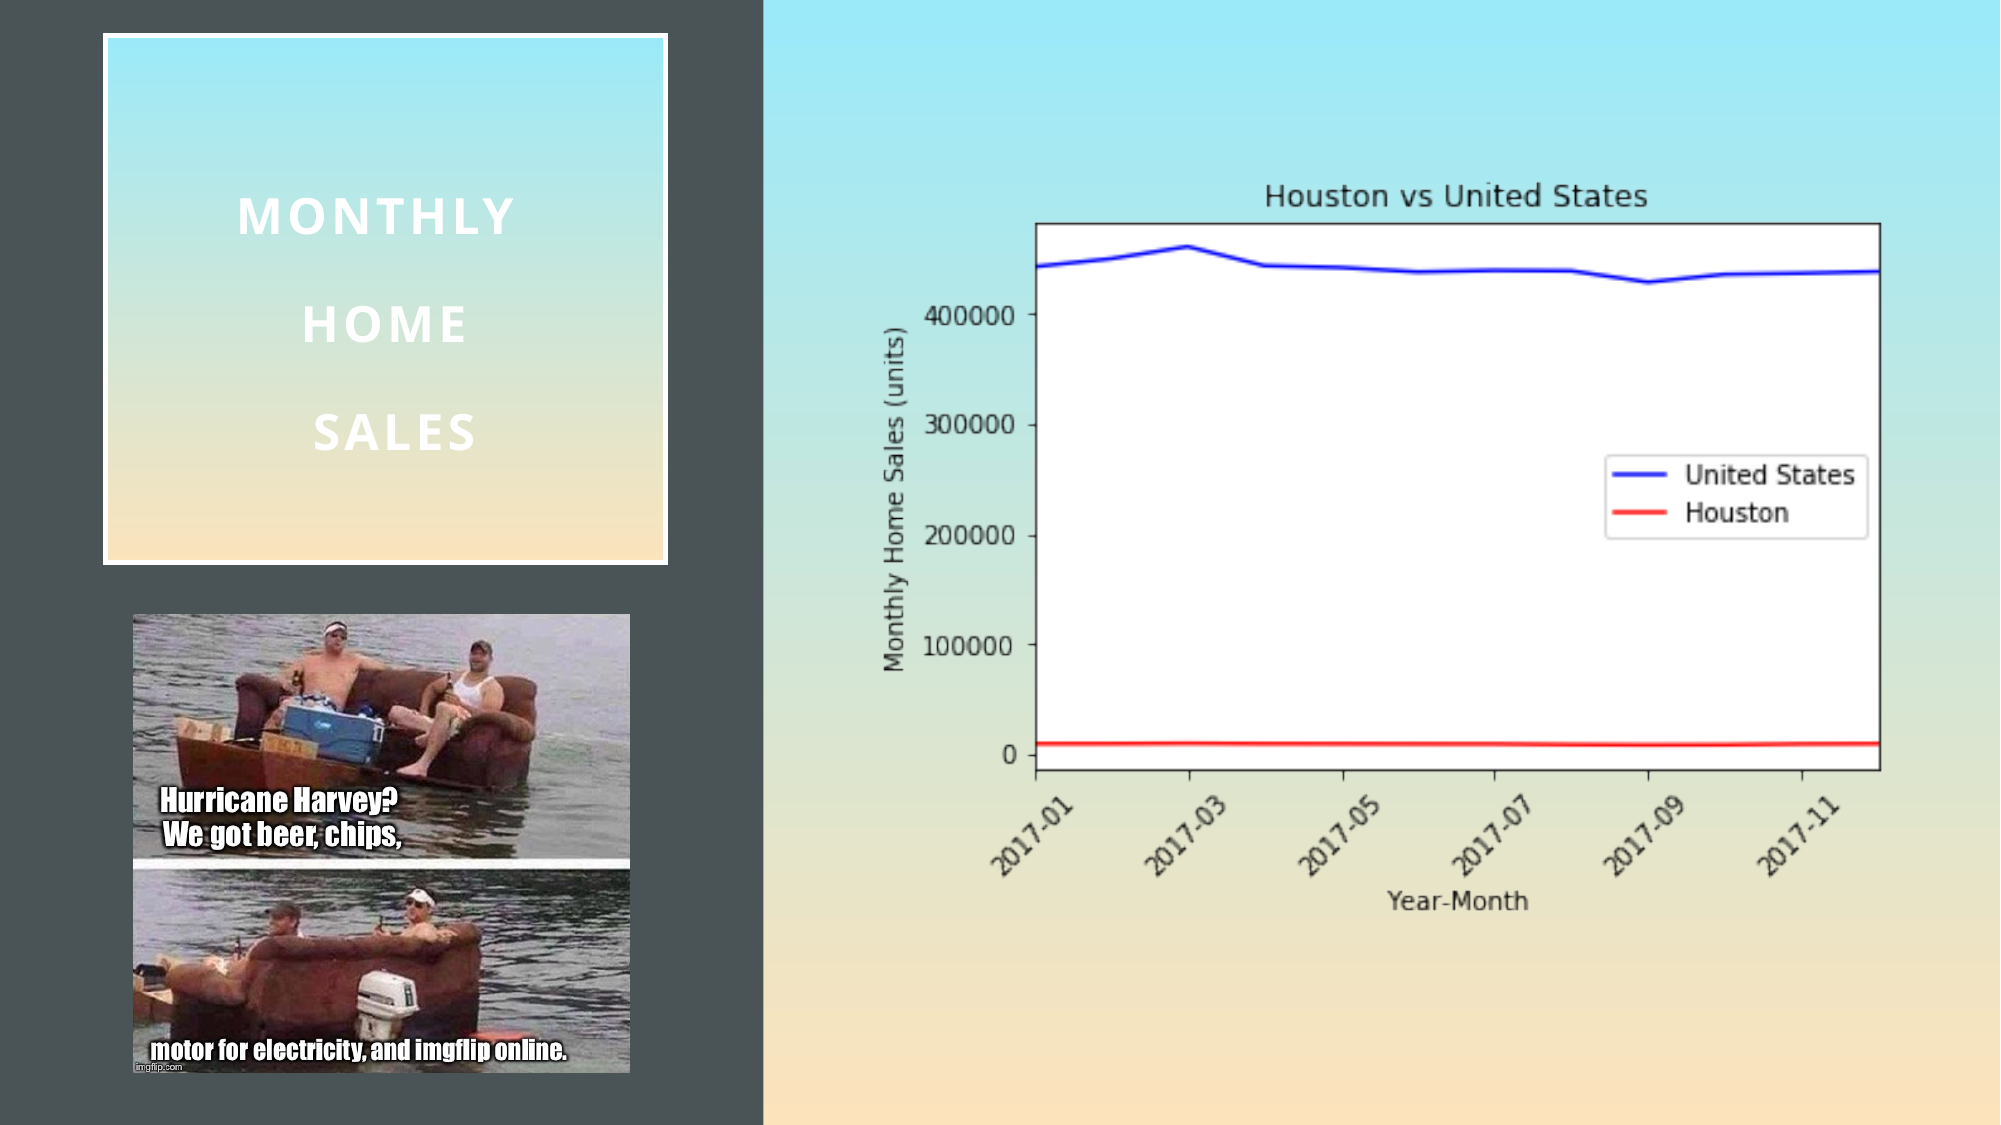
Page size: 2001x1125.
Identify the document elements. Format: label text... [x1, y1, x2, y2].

text_box [0, 0, 764, 1125]
title MONTHLY HOME SALES [103, 33, 668, 565]
picture [869, 165, 1895, 934]
text_box [764, 0, 2000, 1125]
picture [133, 614, 630, 1073]
